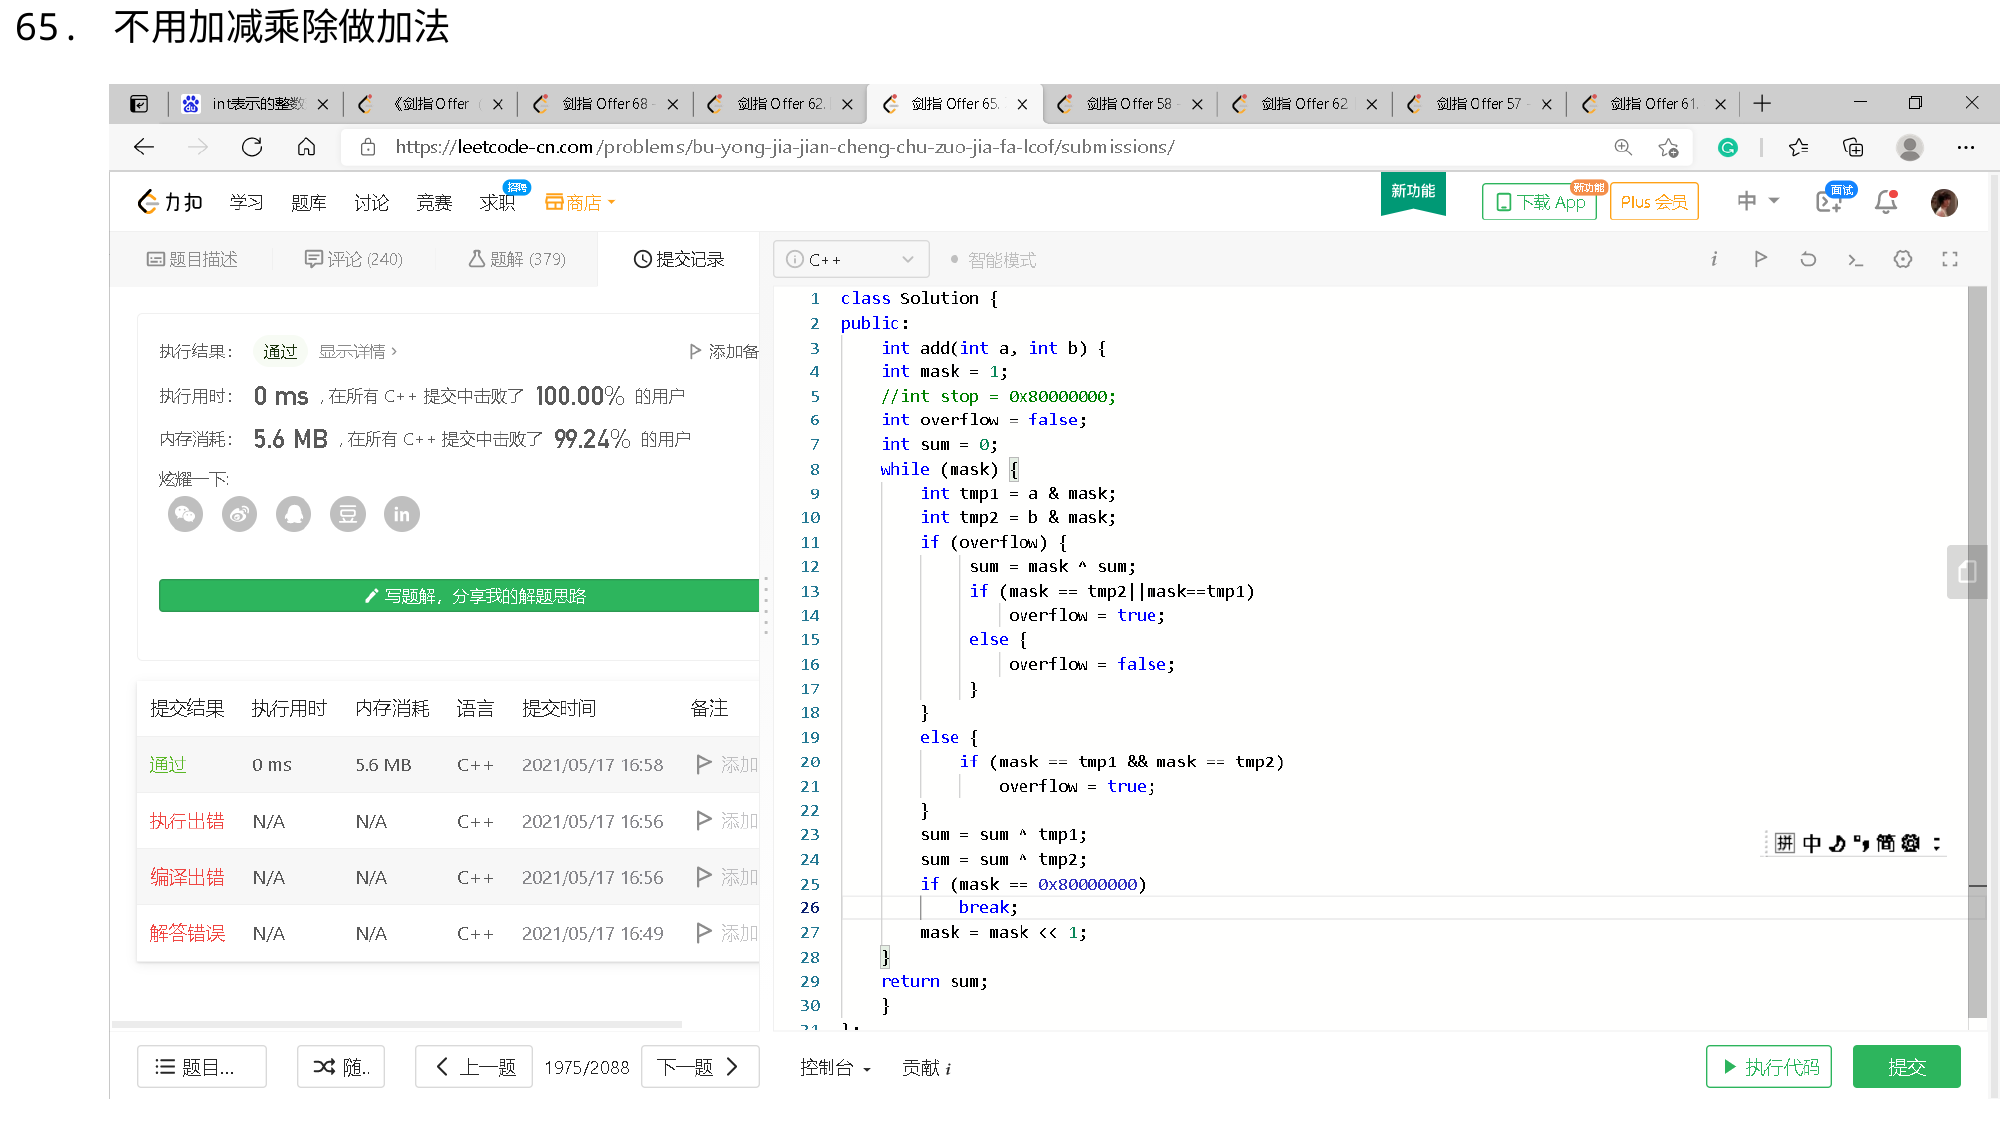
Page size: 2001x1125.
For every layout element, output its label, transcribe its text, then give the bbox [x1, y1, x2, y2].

text_box 65. 不用加减乘除做加法 [0, 0, 1000, 56]
picture [109, 84, 2000, 1099]
